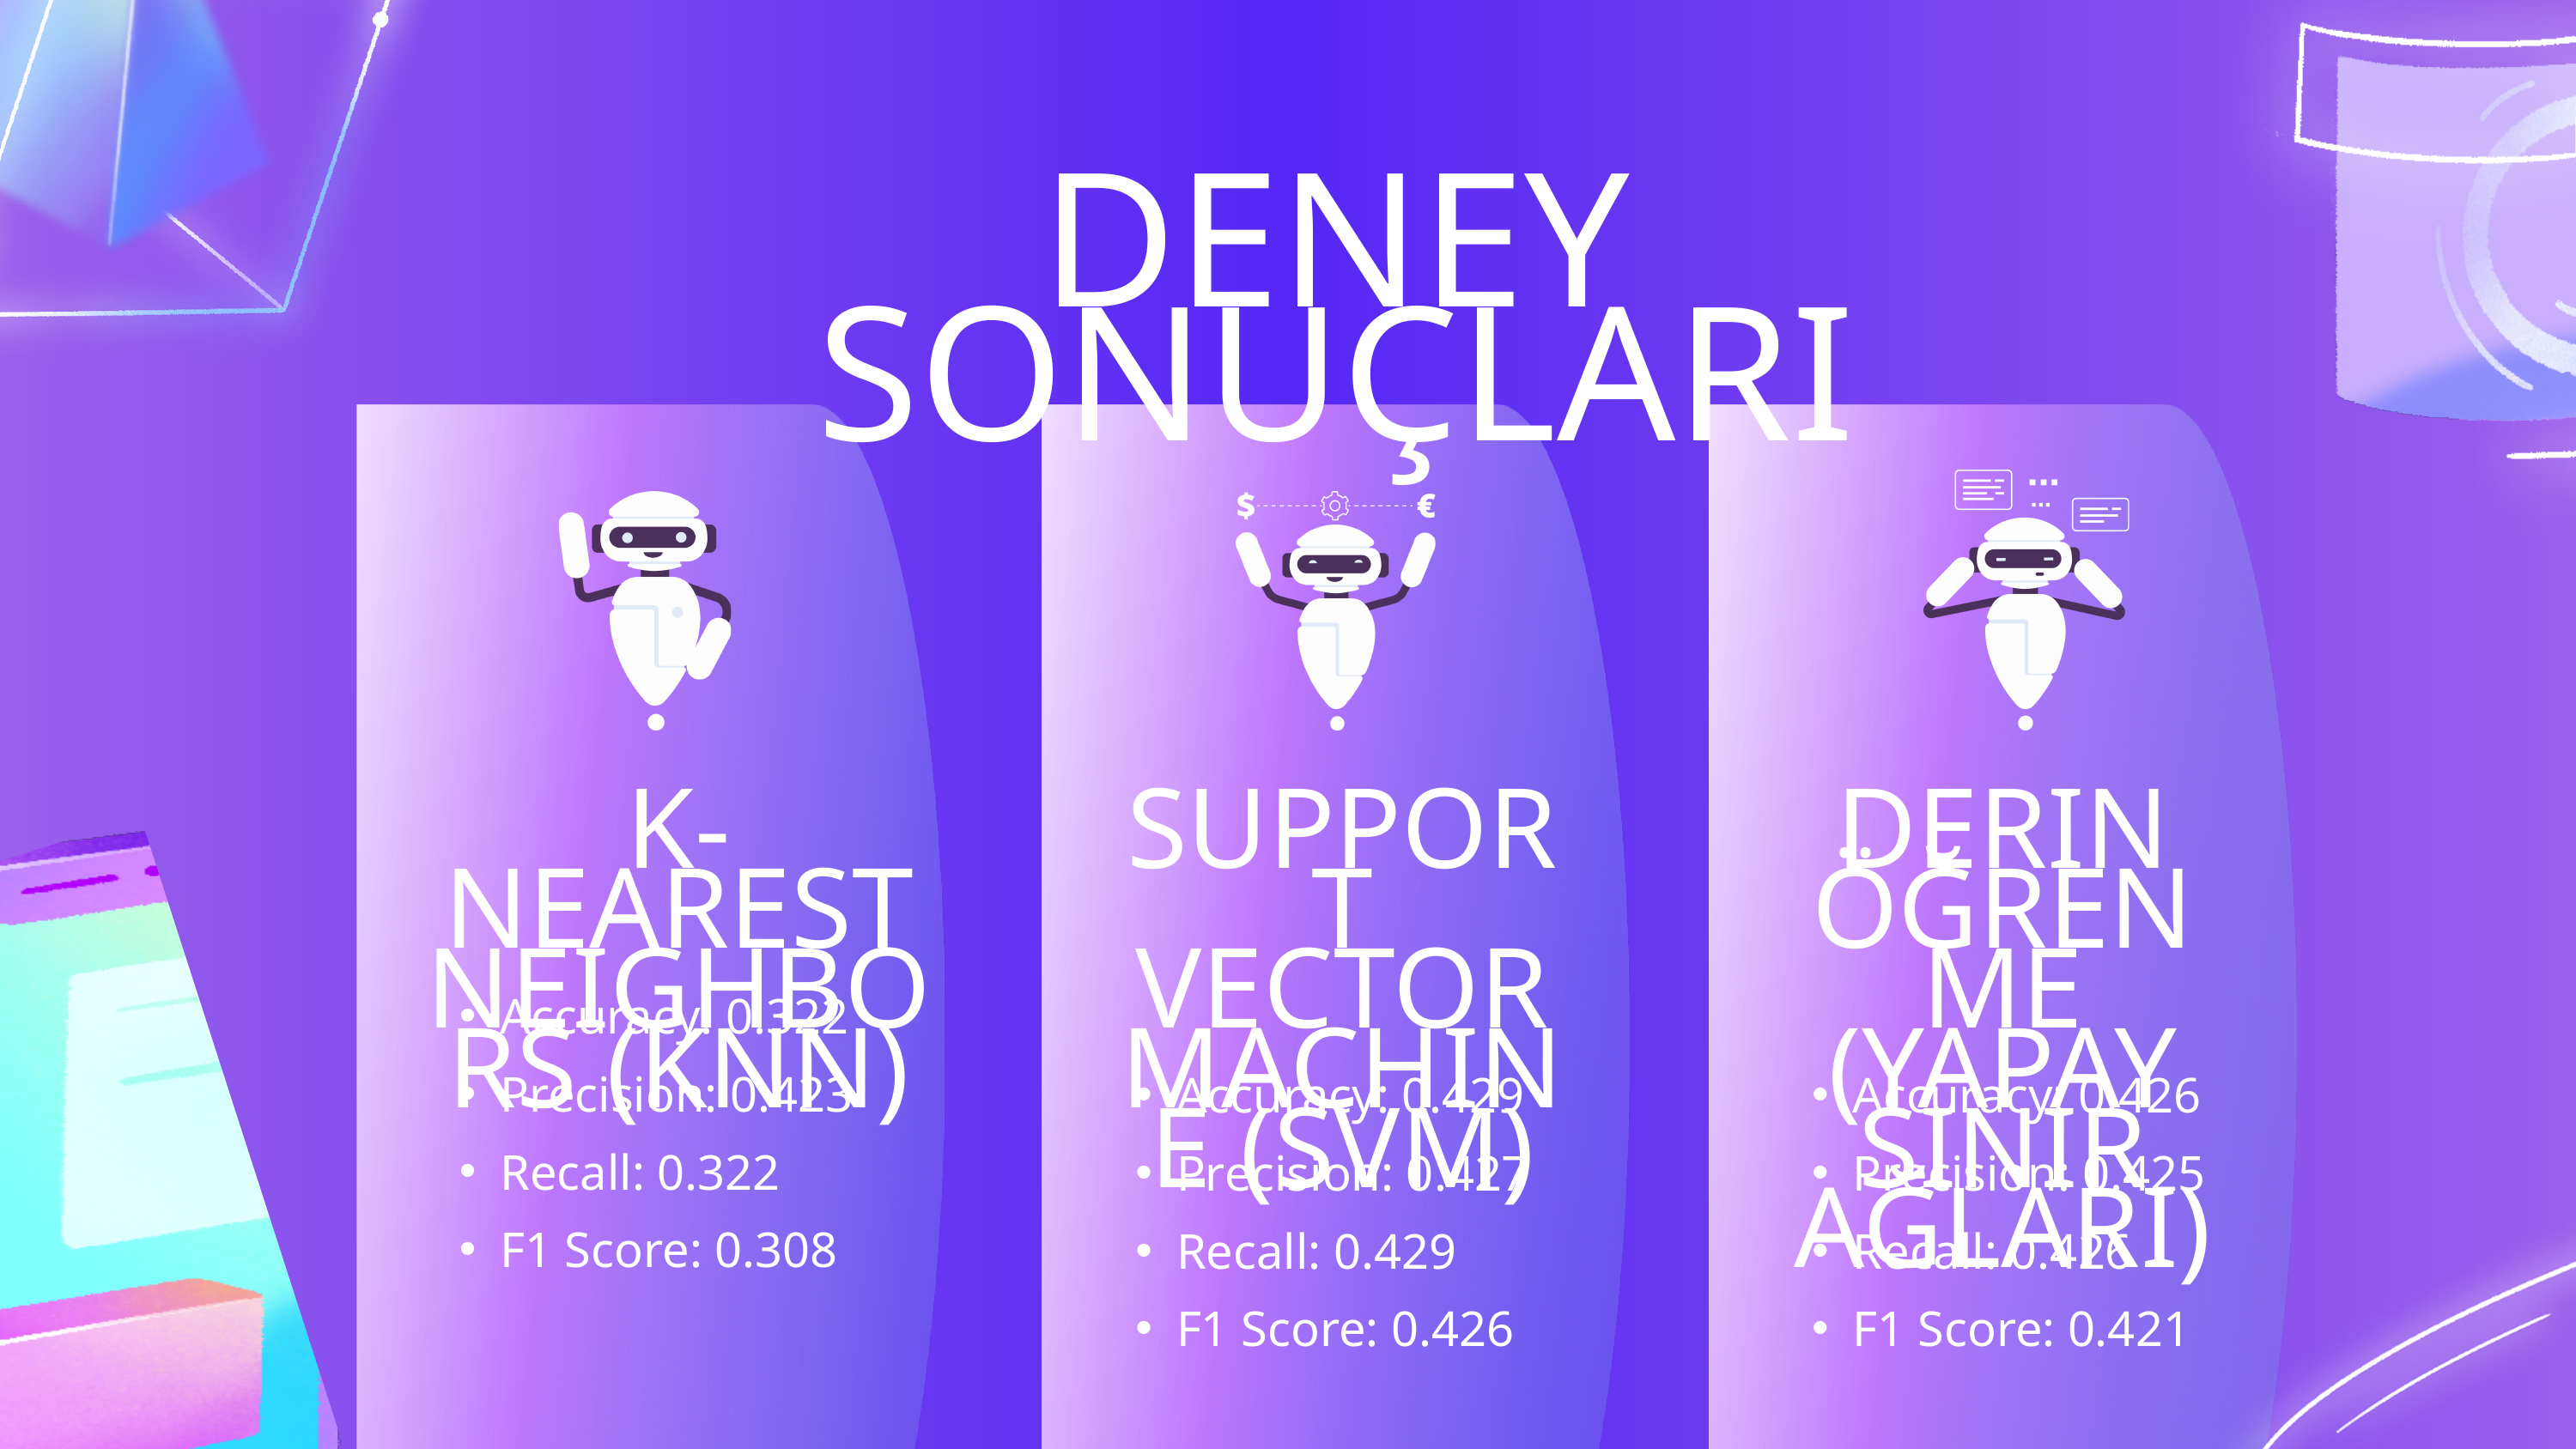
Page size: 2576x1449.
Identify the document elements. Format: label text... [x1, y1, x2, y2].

text_box [1236, 491, 1436, 731]
text_box K-NEAREST NEIGHBORS (KNN) [413, 810, 945, 1130]
text_box SUPPORT VECTOR MACHINE (SVM) [1103, 810, 1581, 1210]
text_box [356, 404, 945, 1449]
text_box [1709, 404, 2297, 1449]
text_box Accuracy: 0.322 Precision: 0.423 Recall: 0.322 F1 Score: 0.308 [418, 966, 883, 1434]
text_box [0, 816, 345, 1449]
text_box Accuracy: 0.426 Precision: 0.425 Recall: 0.426 F1 Score: 0.421 [1771, 1045, 2236, 1449]
text_box [1923, 470, 2129, 731]
text_box [558, 491, 732, 731]
text_box [2216, 0, 2576, 539]
text_box [1042, 479, 1630, 1449]
text_box [0, 0, 449, 364]
text_box [2235, 999, 2576, 1449]
text_box Accuracy: 0.429 Precision: 0.427 Recall: 0.429 F1 Score: 0.426 [1094, 1045, 1559, 1449]
text_box DENEY SONUÇLARI [794, 210, 1877, 479]
text_box DERIN ÖĞRENME (YAPAY SINIR AĞLARI) [1771, 810, 2235, 1045]
